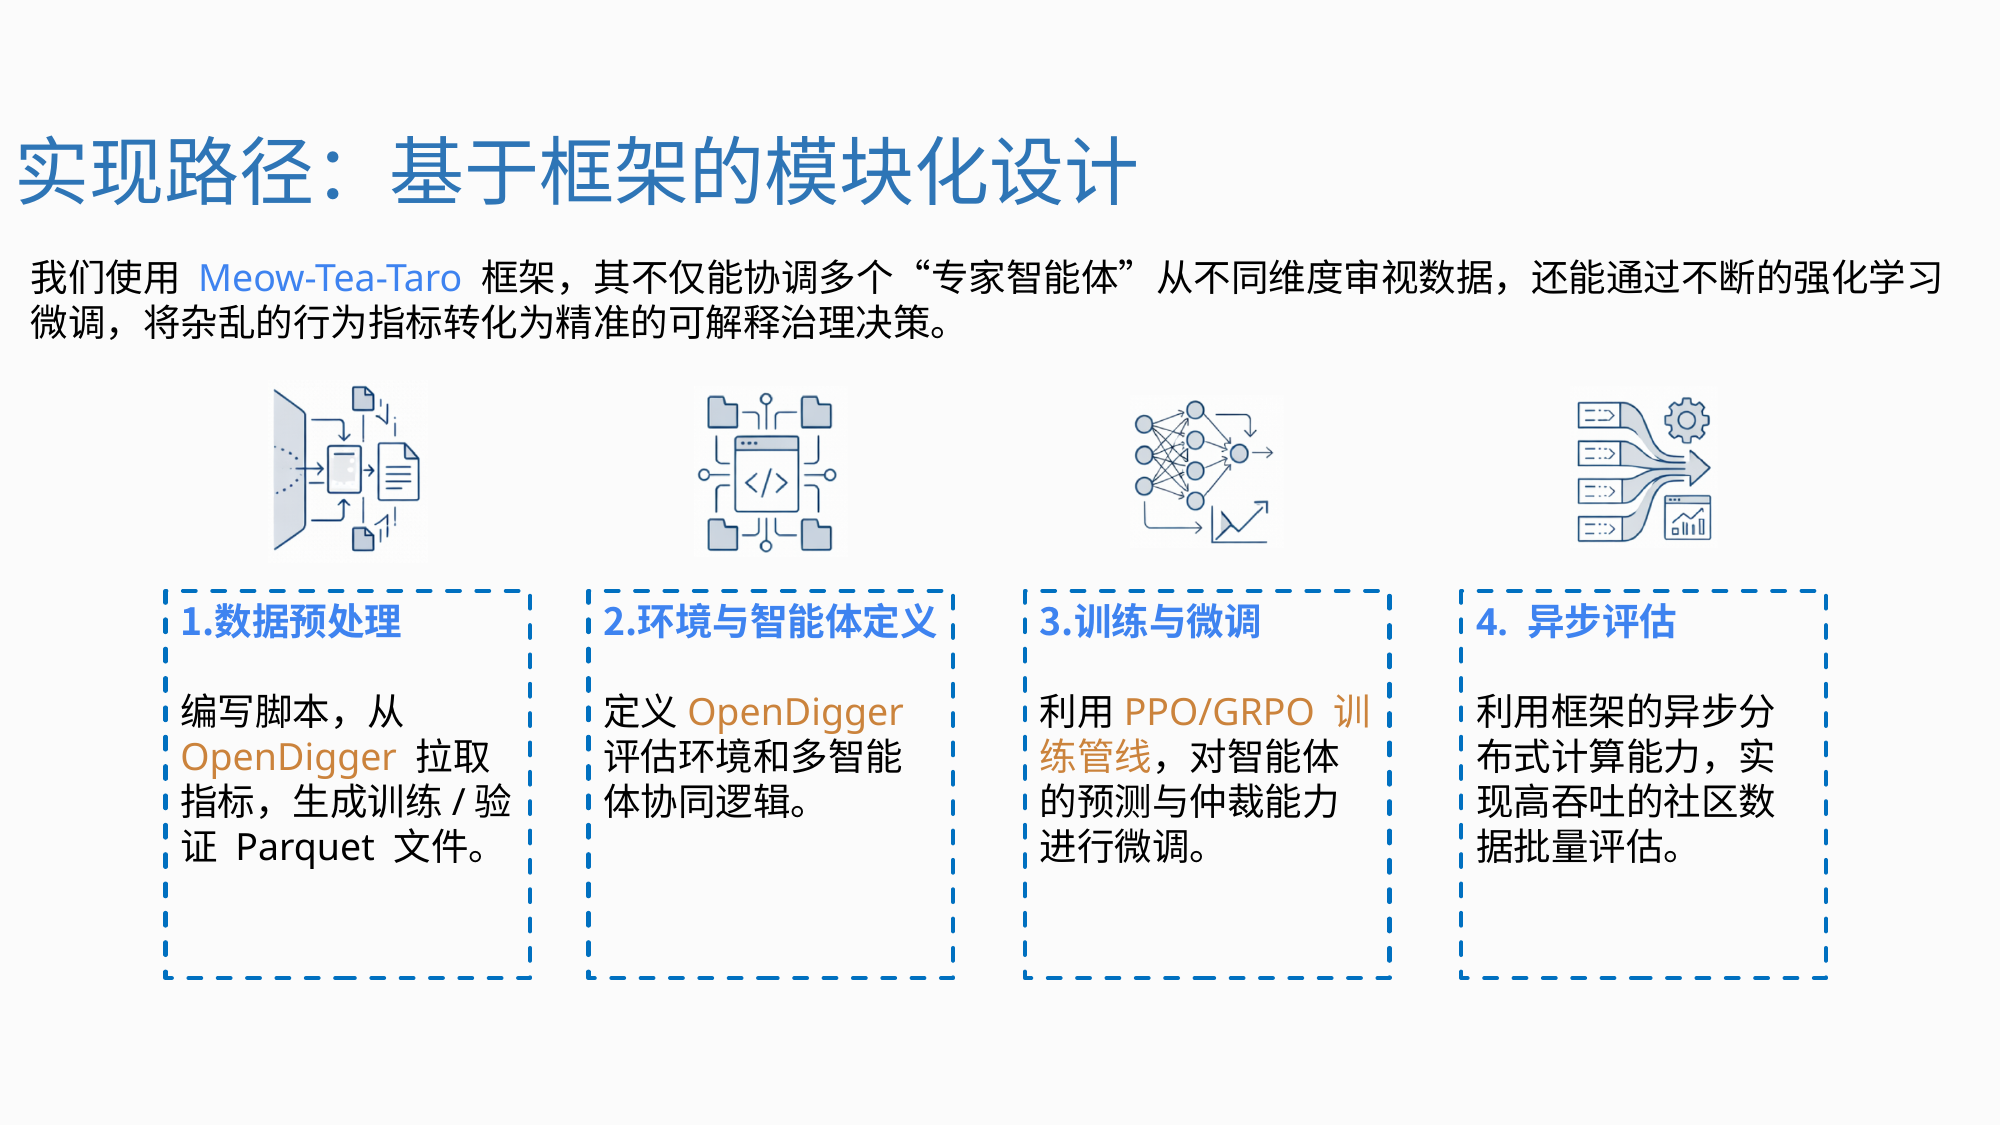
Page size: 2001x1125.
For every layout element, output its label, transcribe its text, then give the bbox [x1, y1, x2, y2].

picture [1130, 395, 1284, 548]
text_box 训练与微调 利用PPO/GRPO 训练管线，对智能体的预测与仲裁能力进行微调。 [1024, 590, 1390, 979]
text_box 数据预处理 编写脚本，从OpenDigger 拉取指标，生成训练/验证 Parquet 文件。 [165, 590, 531, 979]
text_box 环境与智能体定义 定义OpenDigger评估环境和多智能体协同逻辑。 [588, 590, 954, 979]
picture [268, 380, 428, 563]
picture [1570, 386, 1718, 548]
text_box 实现路径：基于框架的模块化设计 [0, 116, 2000, 222]
text_box 4. 异步评估 利用框架的异步分布式计算能力，实现高吞吐的社区数据批量评估。 [1461, 590, 1826, 979]
text_box 我们使用 Meow-Tea-Taro 框架，其不仅能协调多个“专家智能体”从不同维度审视数据，还能通过不断的强化学习微调，将杂乱的行为指标转化为精准的可解释治理决策。 [15, 246, 1970, 352]
picture [694, 386, 848, 557]
